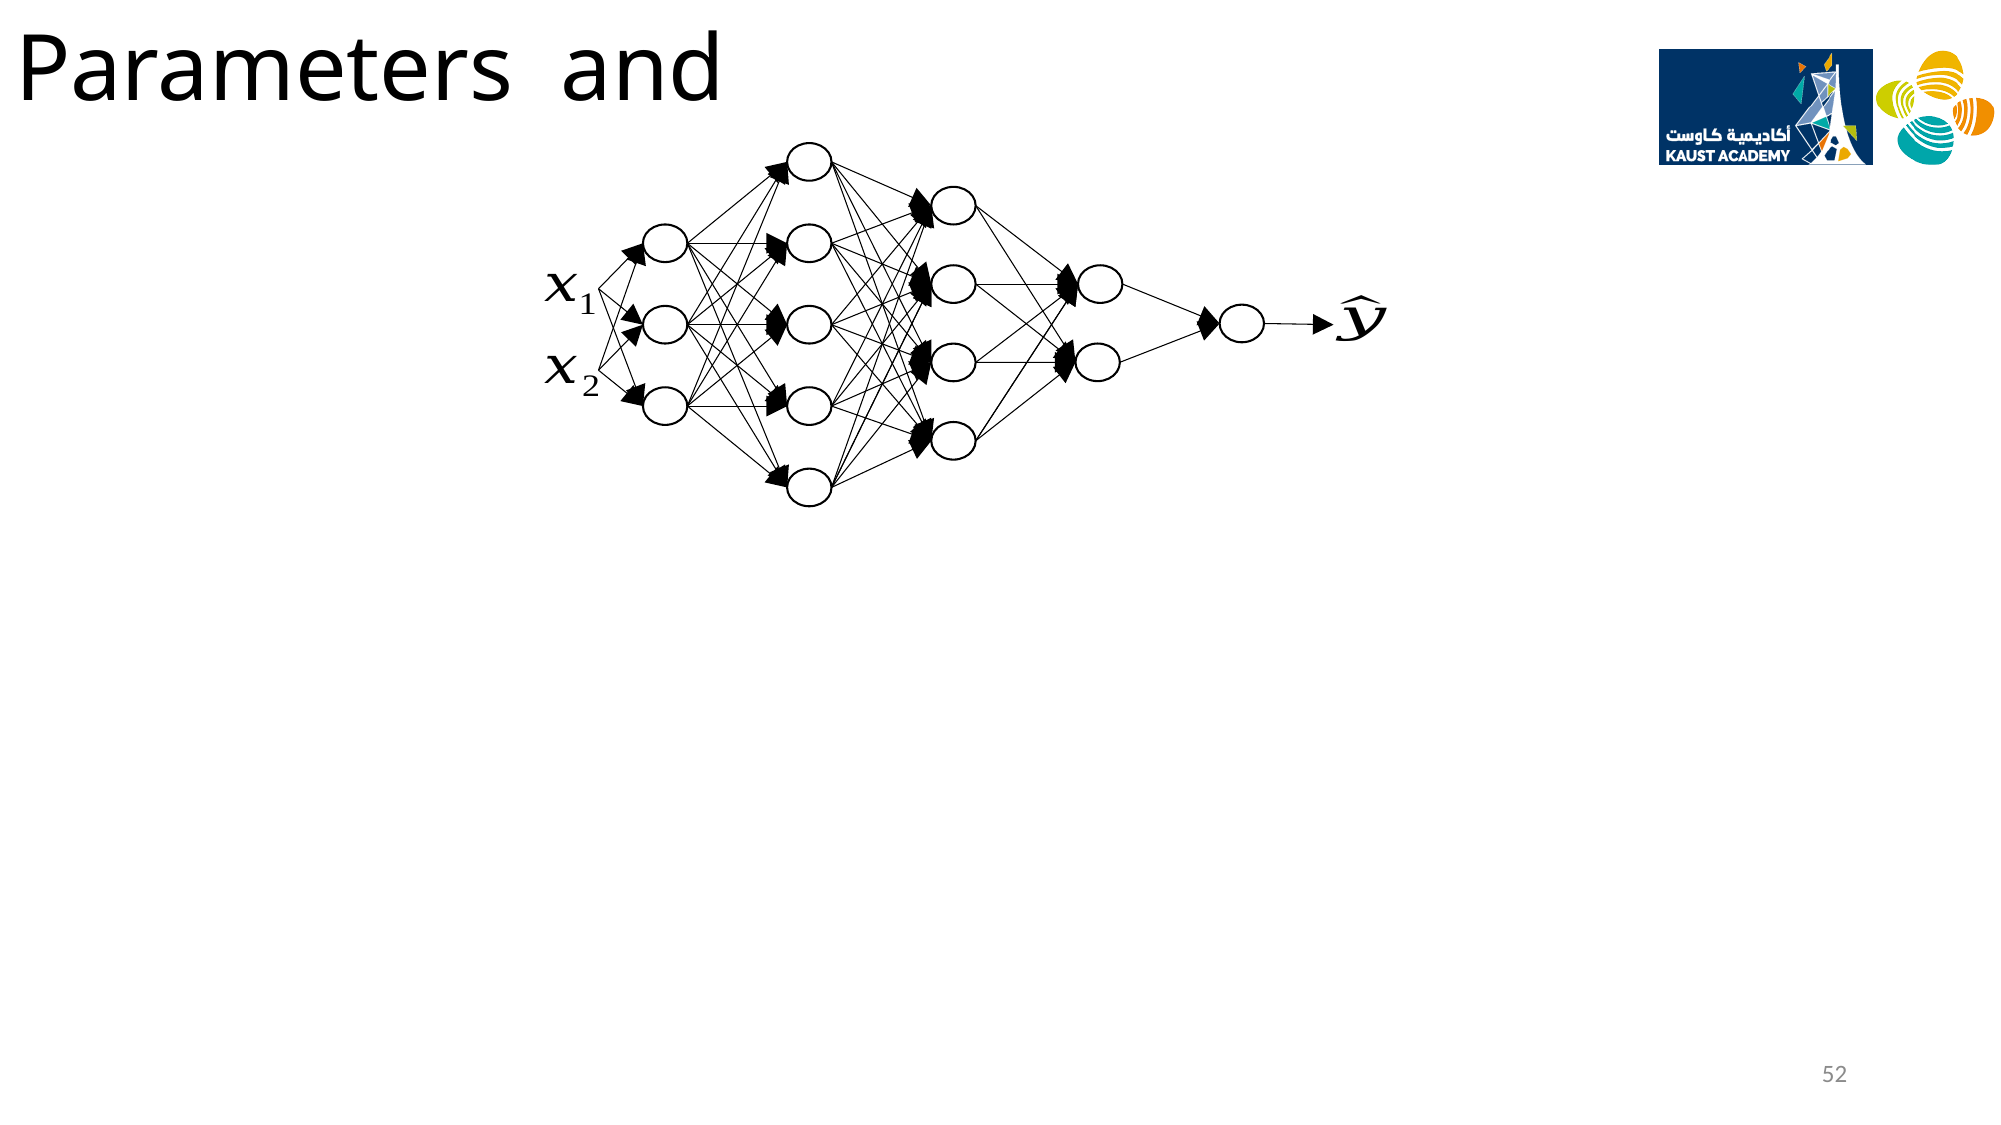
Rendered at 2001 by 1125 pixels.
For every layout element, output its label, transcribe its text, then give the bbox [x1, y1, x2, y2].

slide_number 52 [1412, 1042, 1863, 1103]
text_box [540, 142, 1394, 507]
picture [1659, 49, 2000, 165]
